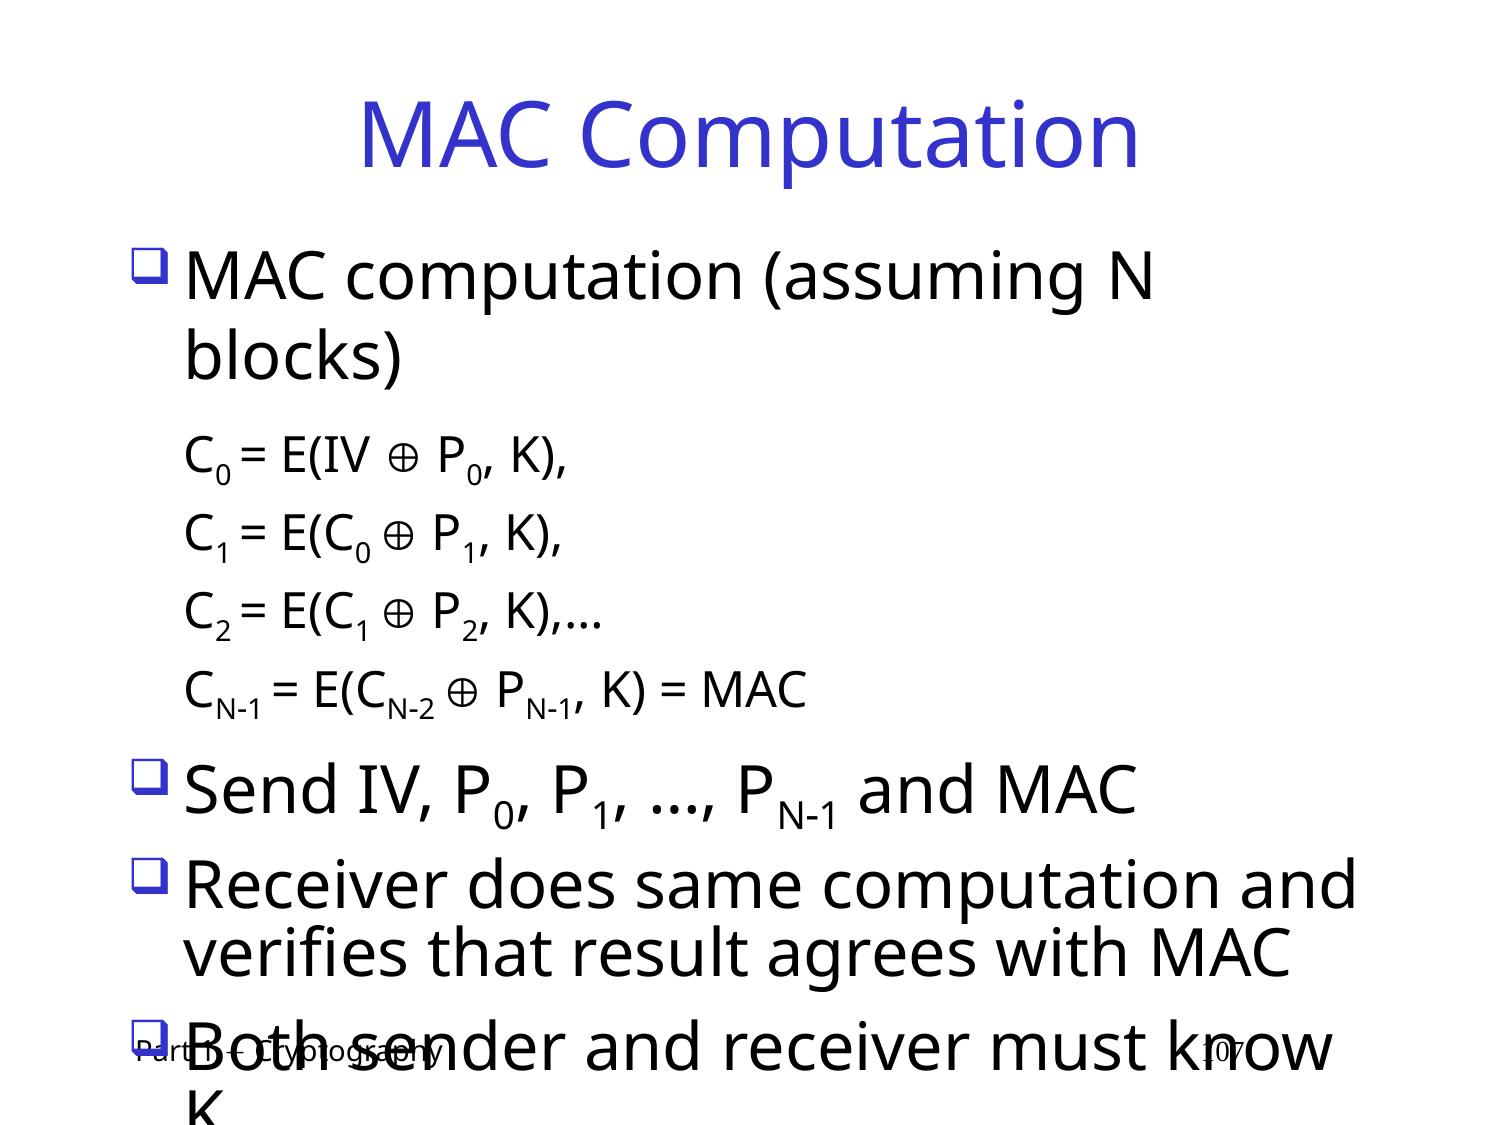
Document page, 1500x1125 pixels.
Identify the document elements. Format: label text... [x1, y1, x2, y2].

list MAC computation (assuming N blocks) C0 = E(IV  P0, K), C1 = E(C0  P1, K), C2 = E(C1  P2, K),… CN1 = E(CN2  PN1, K) = MAC Send IV, P0, P1, …, PN1 and MAC Receiver does same computation and verifies that result agrees with MAC Both sender and receiver must know K [112, 224, 1401, 1026]
footer Part 1  Cryptography 107 [112, 1026, 1401, 1101]
title MAC Computation [112, 49, 1388, 213]
